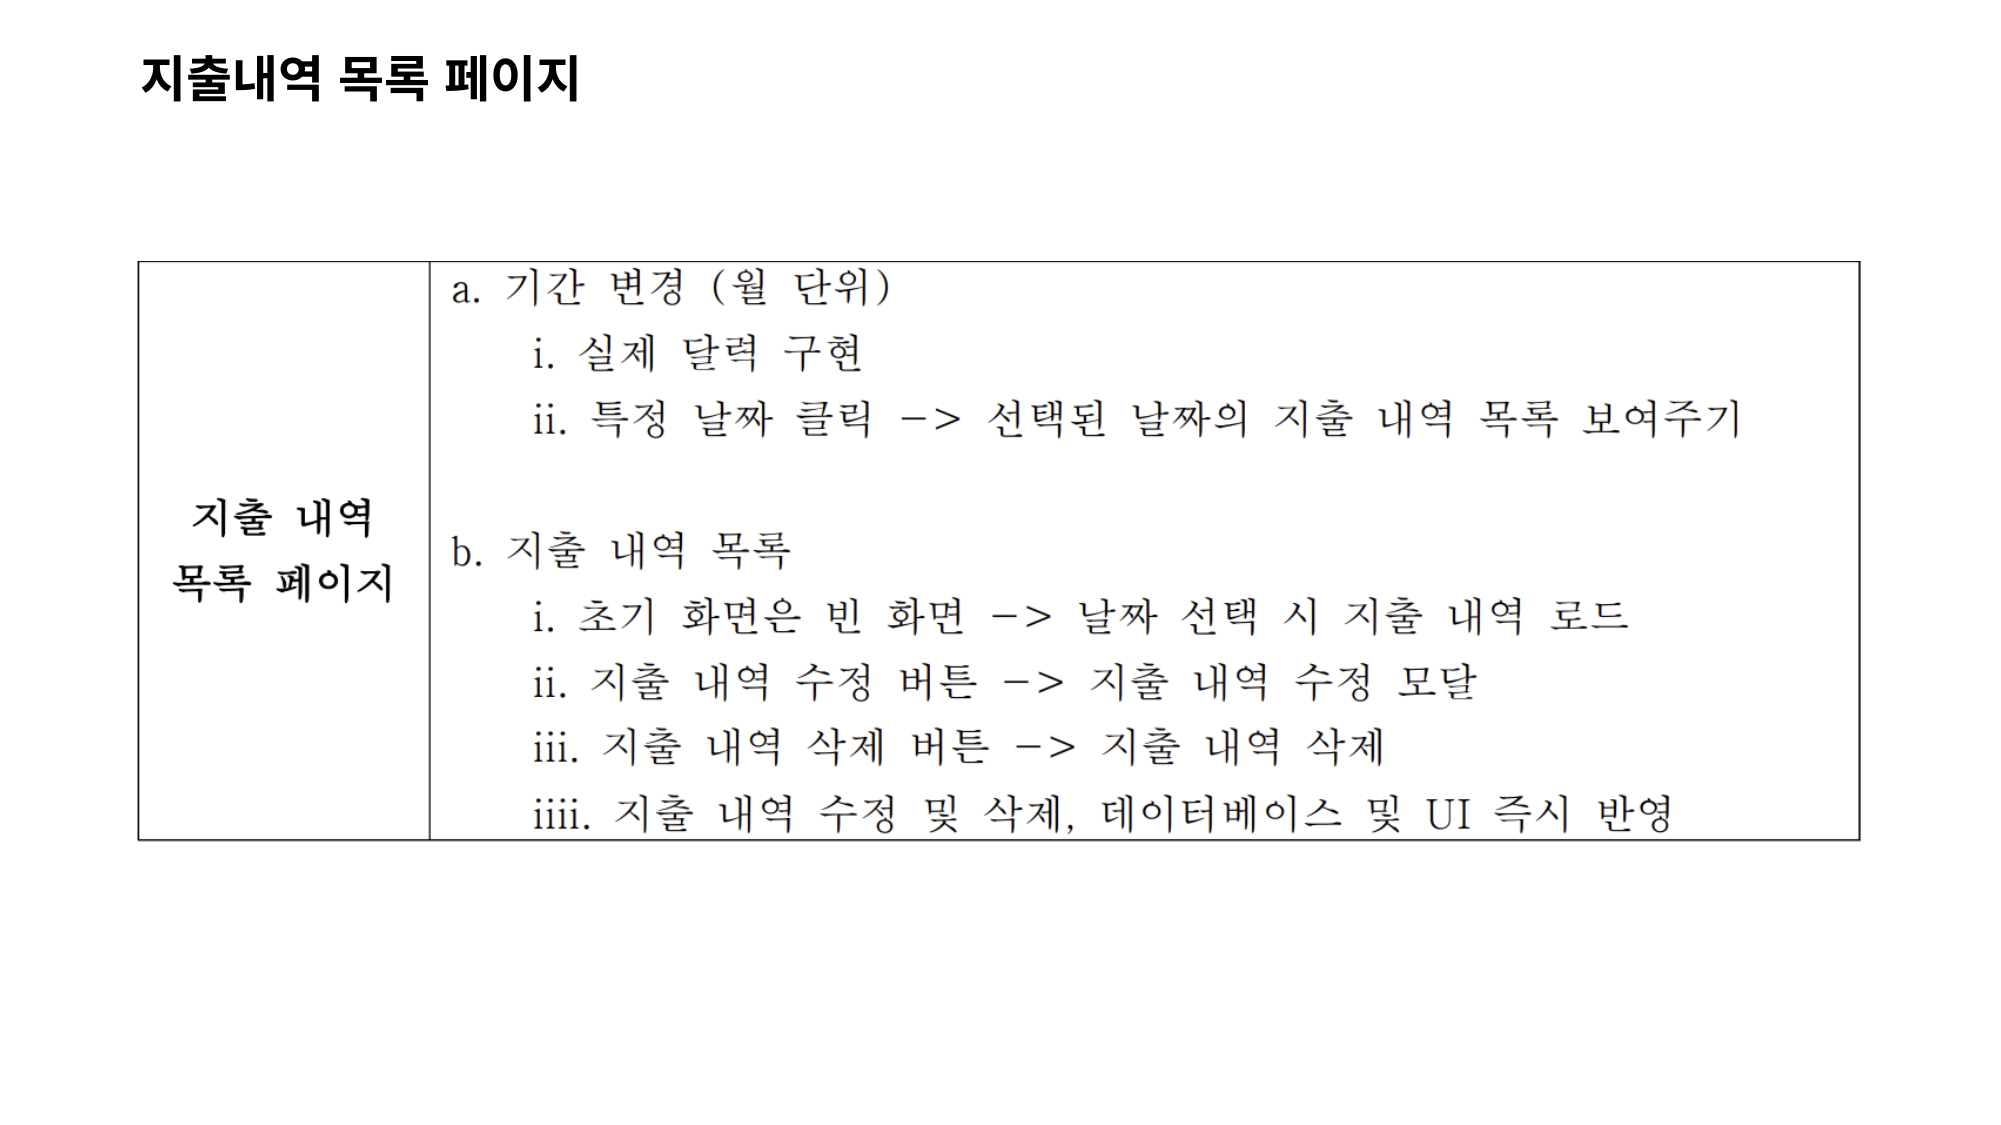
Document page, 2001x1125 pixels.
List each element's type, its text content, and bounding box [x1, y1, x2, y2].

title 지출내역 목록 페이지 [125, 40, 1318, 124]
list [136, 260, 1863, 845]
